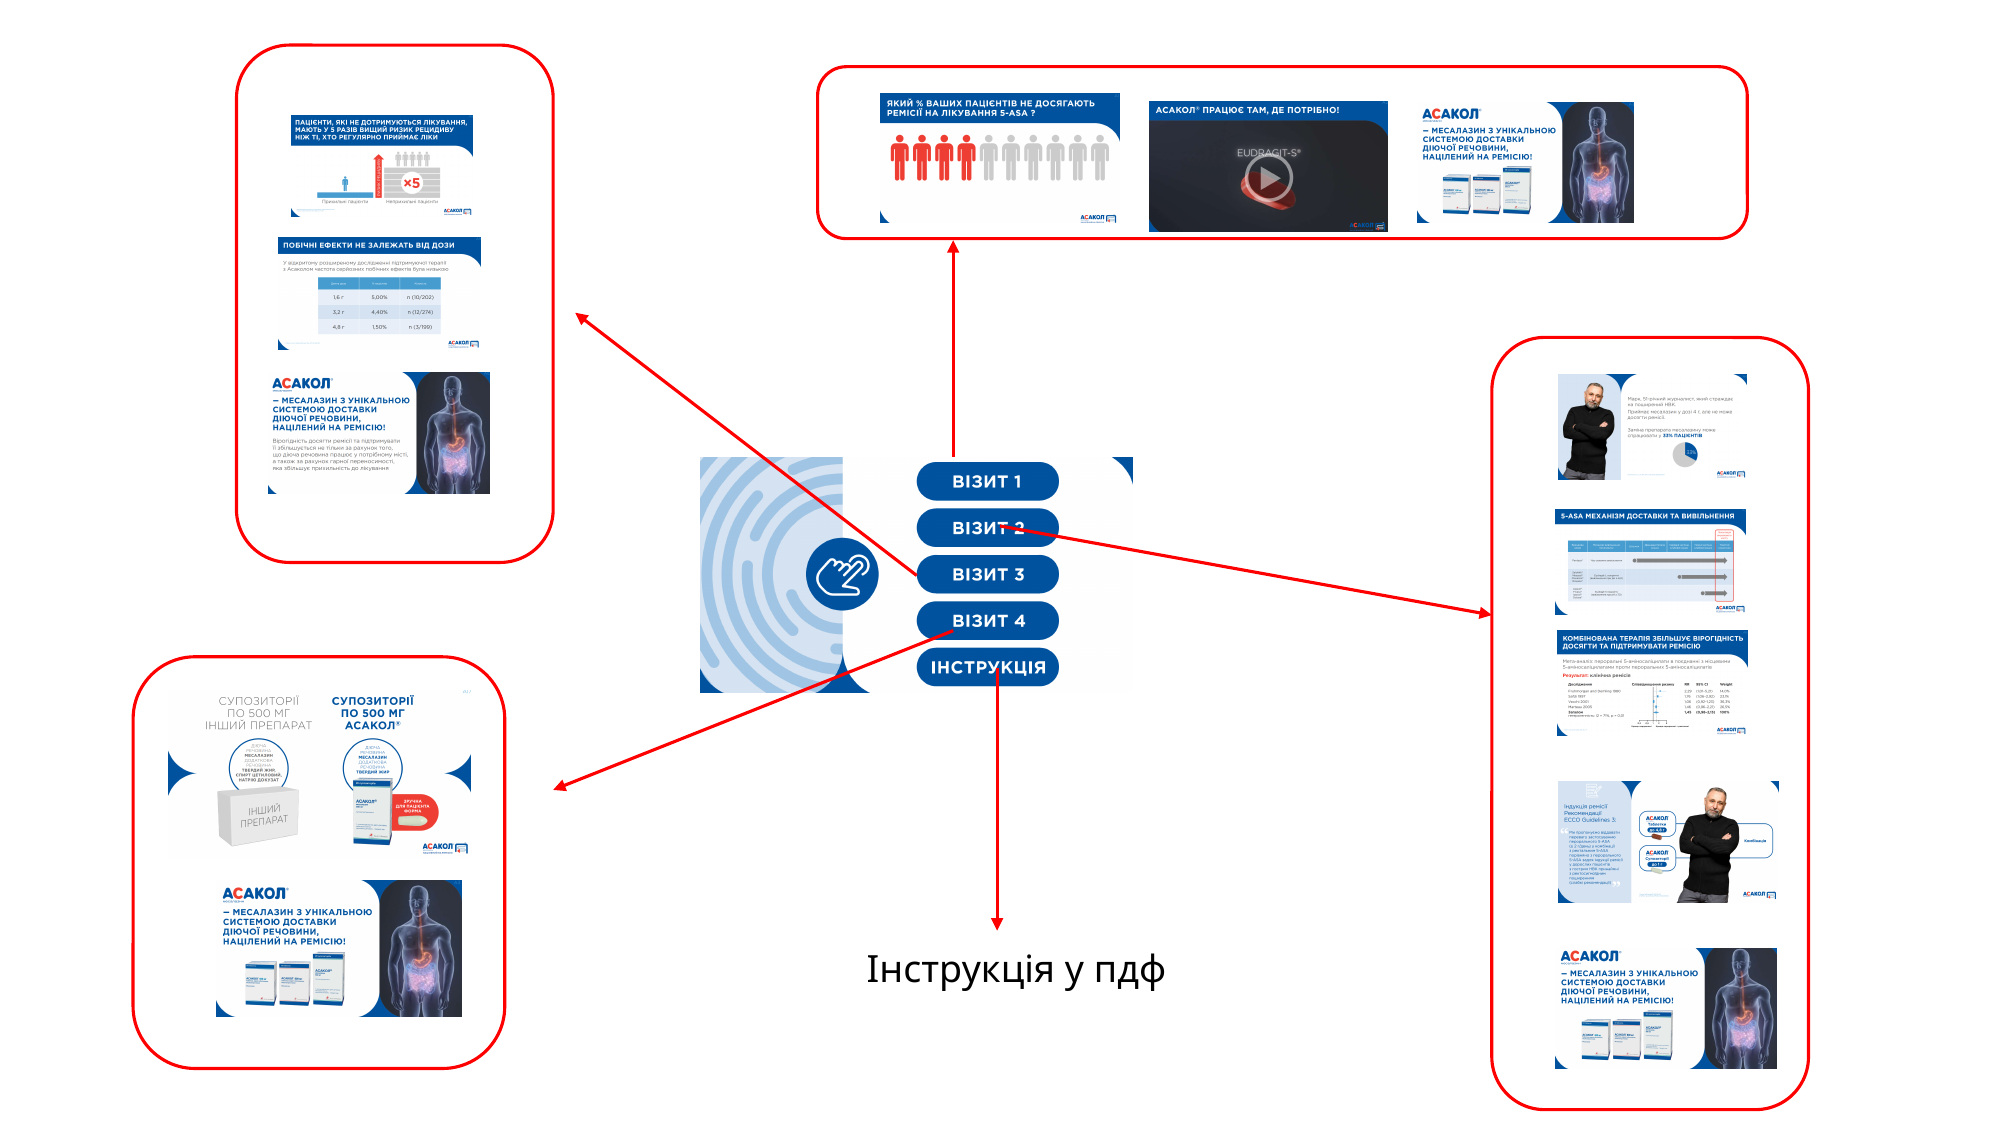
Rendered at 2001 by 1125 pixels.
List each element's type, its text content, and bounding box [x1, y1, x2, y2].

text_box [999, 525, 1493, 616]
text_box [816, 65, 1749, 241]
picture [167, 689, 471, 859]
picture [277, 236, 482, 351]
picture [1417, 101, 1635, 224]
picture [268, 371, 490, 494]
picture [290, 115, 474, 218]
text_box [234, 43, 555, 565]
picture [880, 92, 1120, 224]
picture [700, 457, 1133, 694]
picture [1558, 373, 1747, 480]
picture [1558, 781, 1780, 903]
text_box [1490, 335, 1811, 1112]
picture [216, 880, 462, 1018]
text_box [574, 312, 918, 576]
text_box Інструкція у пдф [851, 937, 1182, 998]
picture [1556, 629, 1748, 736]
picture [1554, 509, 1746, 616]
picture [1148, 100, 1389, 232]
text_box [552, 630, 954, 791]
picture [1554, 948, 1777, 1069]
text_box [131, 655, 507, 1071]
